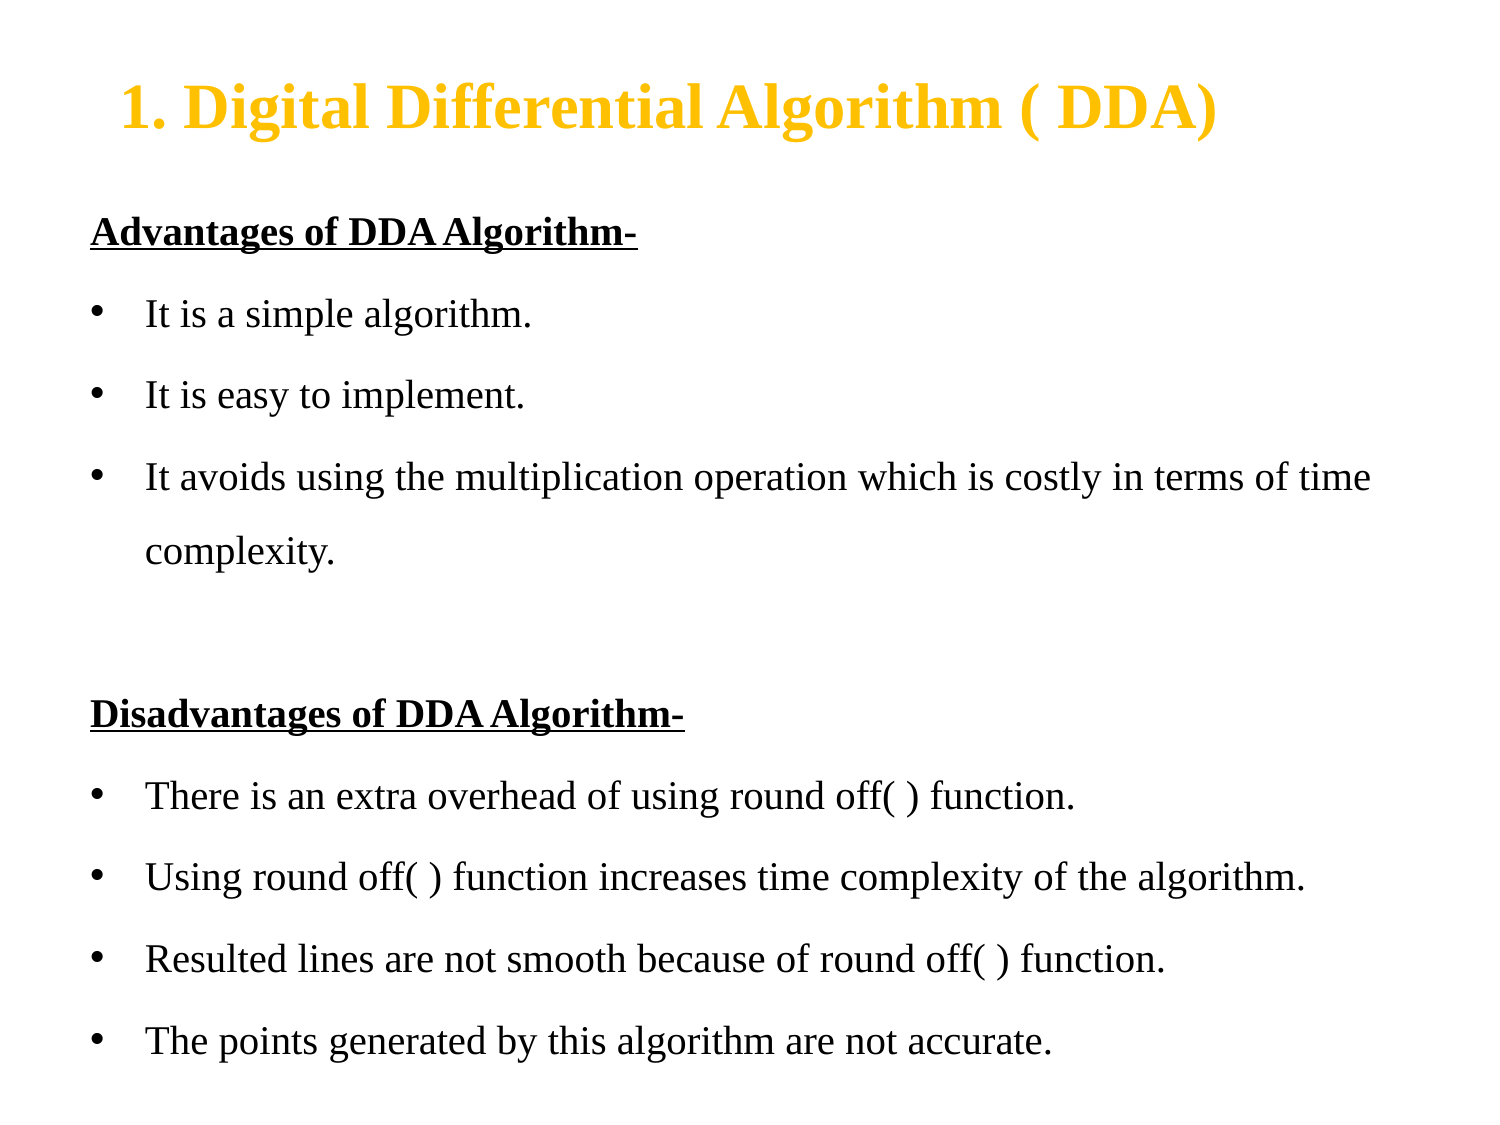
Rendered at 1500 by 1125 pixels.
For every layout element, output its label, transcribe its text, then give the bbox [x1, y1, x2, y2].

list Advantages of DDA Algorithm- It is a simple algorithm. It is easy to implement. It avoids using the multiplication operation which is costly in terms of time complexity. Disadvantages of DDA Algorithm- There is an extra overhead of using round off( ) function. Using round off( ) function increases time complexity of the algorithm. Resulted lines are not smooth because of round off( ) function. The points generated by this algorithm are not accurate. [75, 172, 1425, 1071]
text_box 1. Digital Differential Algorithm ( DDA) [0, 56, 1344, 244]
